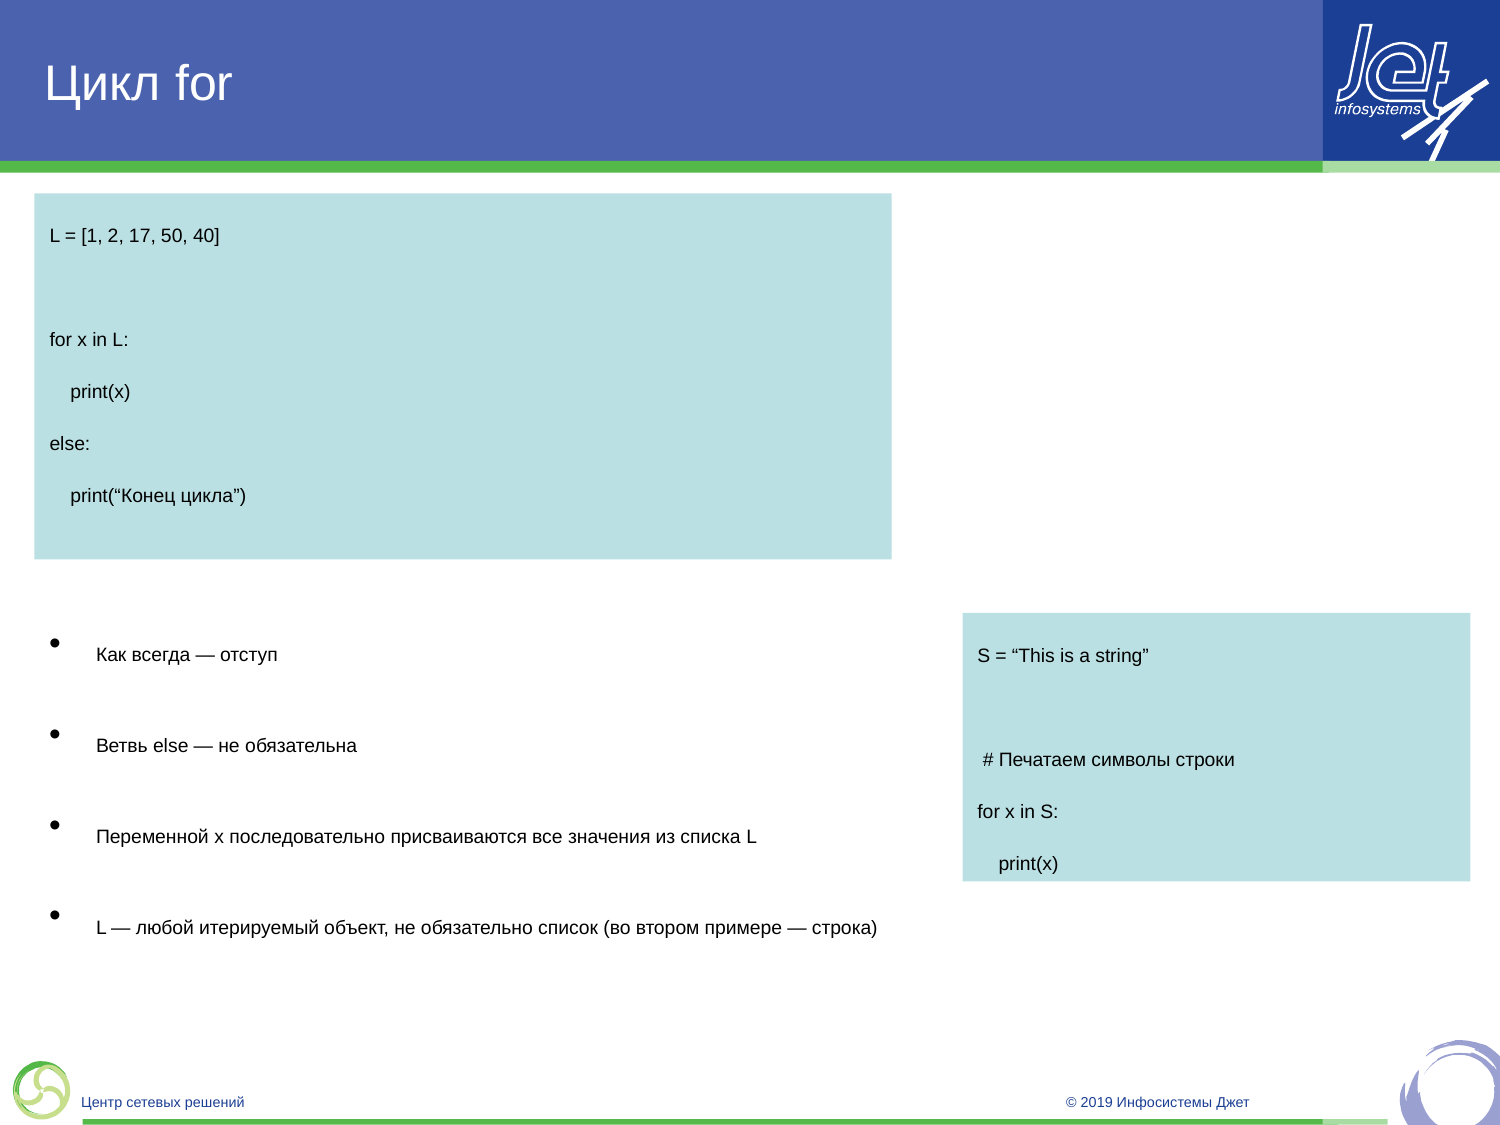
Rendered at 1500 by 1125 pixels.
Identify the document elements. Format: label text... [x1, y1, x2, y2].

text_box S = “This is a string” # Печатаем символы строки for x in S: print(x) [962, 612, 1471, 882]
text_box L = [1, 2, 17, 50, 40] for x in L: print(x) else: print(“Конец цикла”) [34, 193, 892, 560]
title Цикл for [29, 21, 1294, 140]
text_box Как всегда — отступ Ветвь else — не обязательна Переменной x последовательно присваиваются все значения из списка L L — любой итерируемый объект, не обязательно список (во втором примере — строка) [34, 612, 1010, 946]
